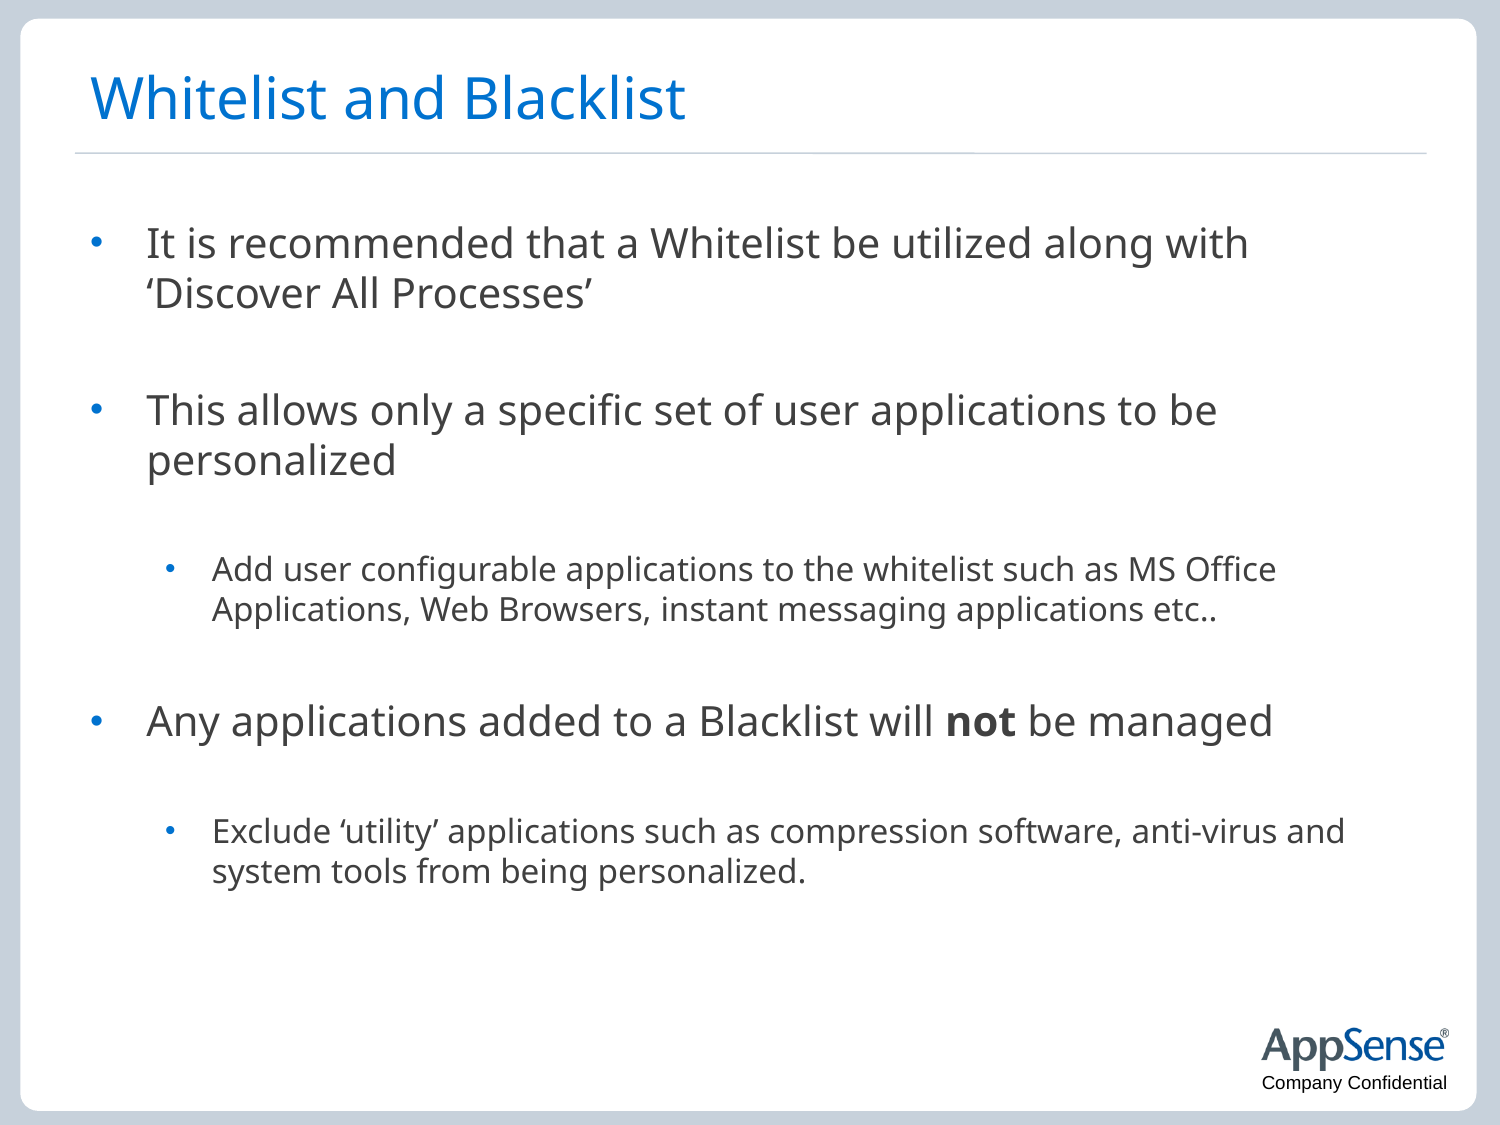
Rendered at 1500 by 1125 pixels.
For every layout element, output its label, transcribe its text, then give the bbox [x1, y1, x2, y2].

picture [1261, 1027, 1449, 1071]
title Whitelist and Blacklist [74, 44, 1426, 148]
list It is recommended that a Whitelist be utilized along with ‘Discover All Processes’ This allows only a specific set of user applications to be personalized Add user configurable applications to the whitelist such as MS Office Applications, Web Browsers, instant messaging applications etc.. Any applications added to a Blacklist will not be managed Exclude ‘utility’ applications such as compression software, anti-virus and system tools from being personalized. [74, 209, 1426, 1006]
